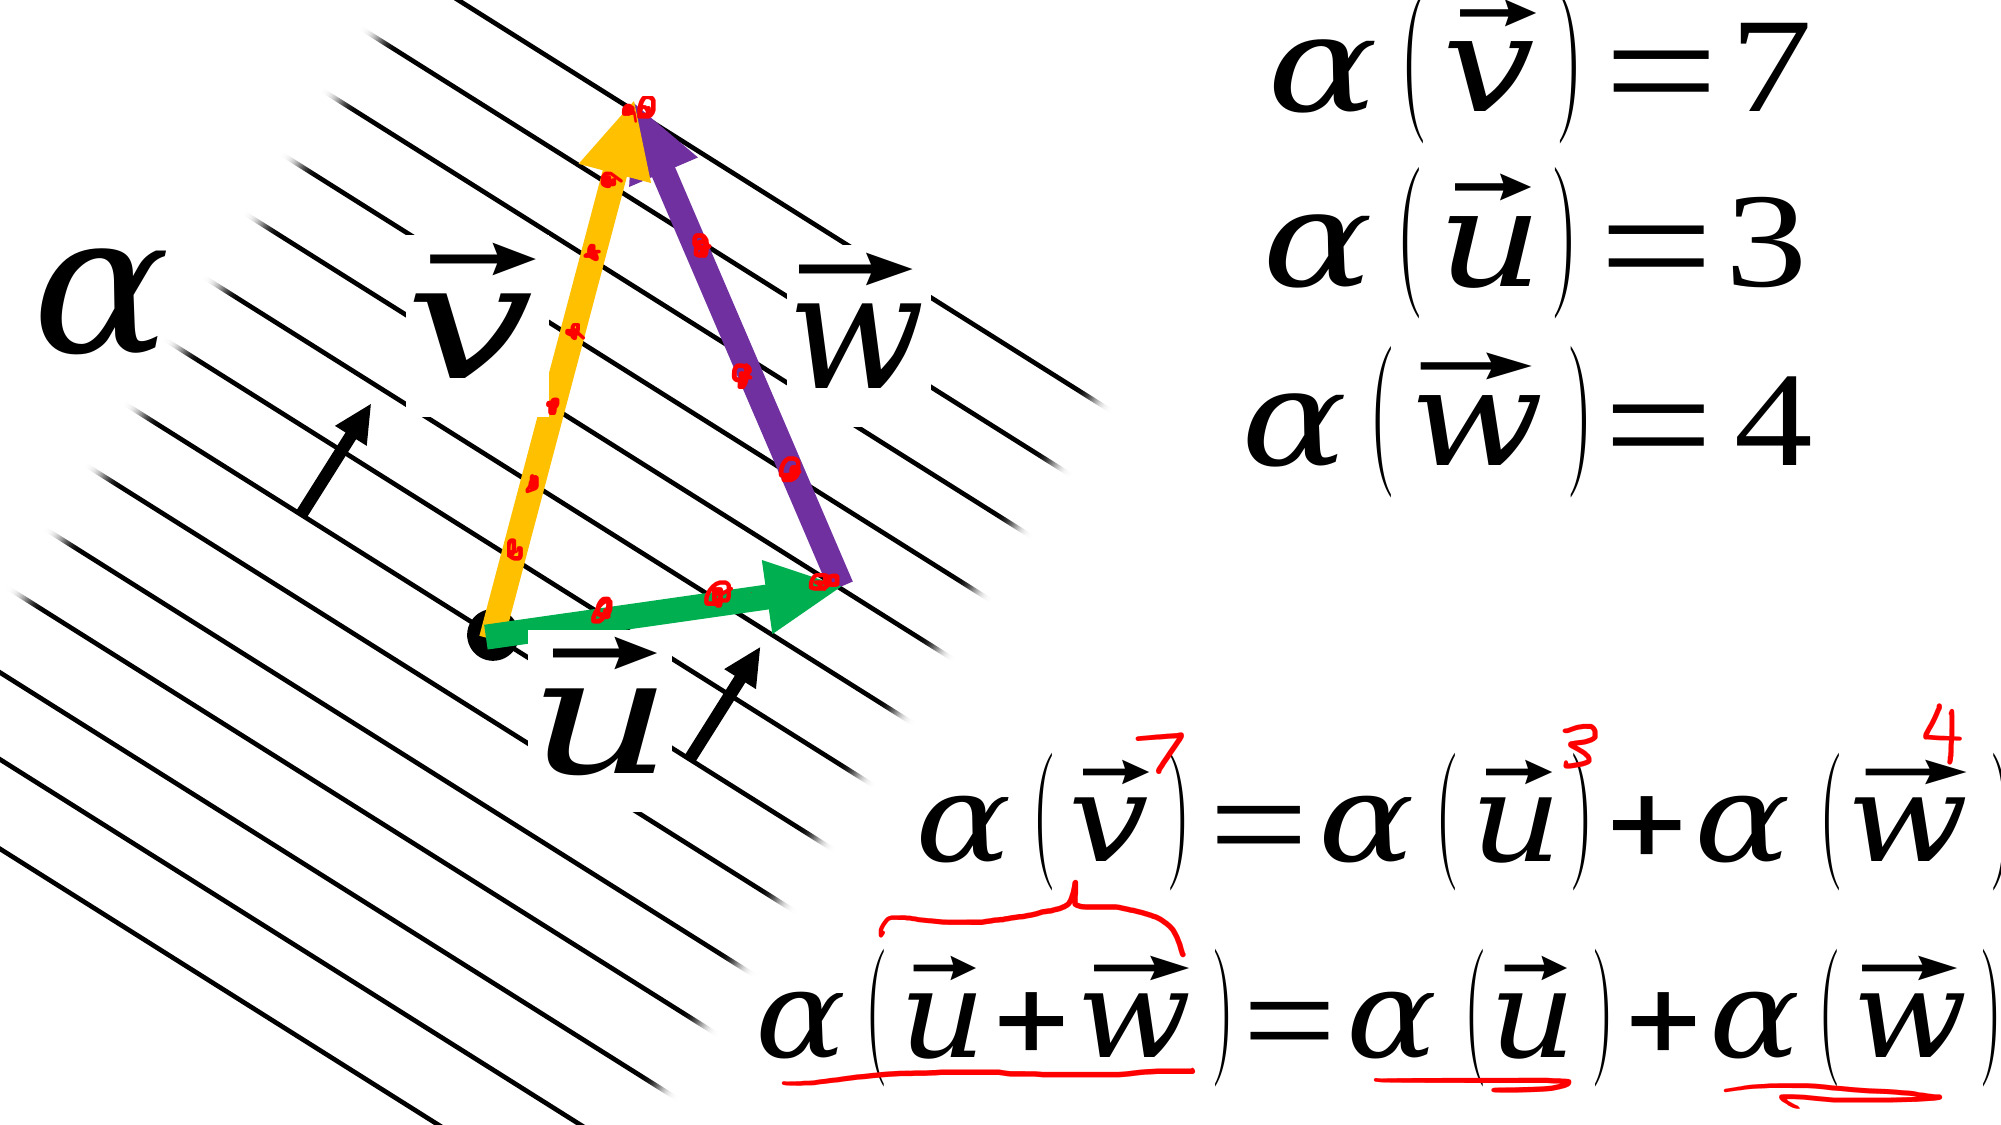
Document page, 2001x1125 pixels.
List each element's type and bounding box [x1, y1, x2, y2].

text_box [0, 0, 1094, 1125]
picture [1094, 96, 1971, 1120]
text_box [634, 103, 842, 586]
text_box [485, 586, 842, 638]
text_box [405, 100, 634, 639]
